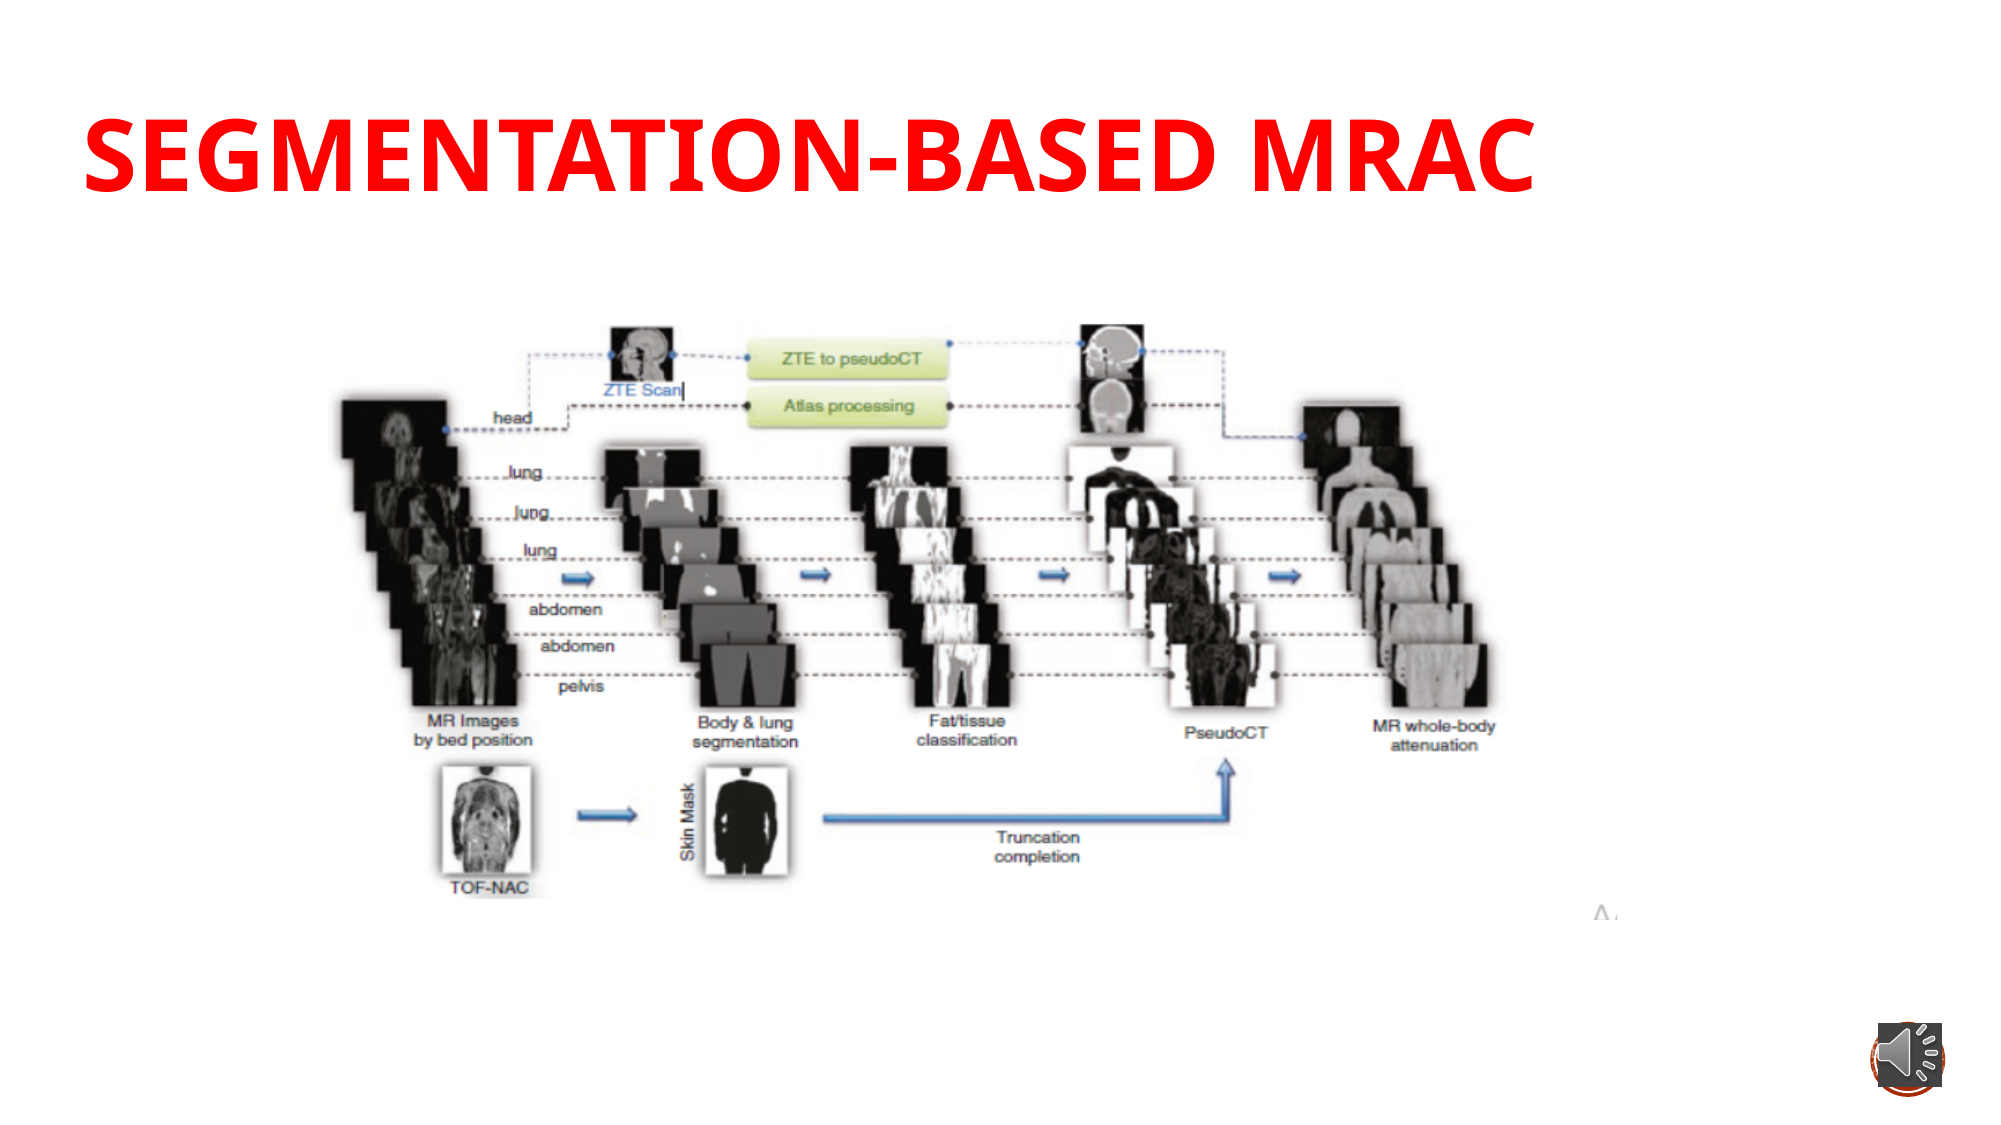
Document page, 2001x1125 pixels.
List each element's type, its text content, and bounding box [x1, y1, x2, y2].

picture [1877, 1022, 1942, 1087]
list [247, 301, 1616, 918]
title Segmentation-Based MRAC [67, 89, 1718, 228]
